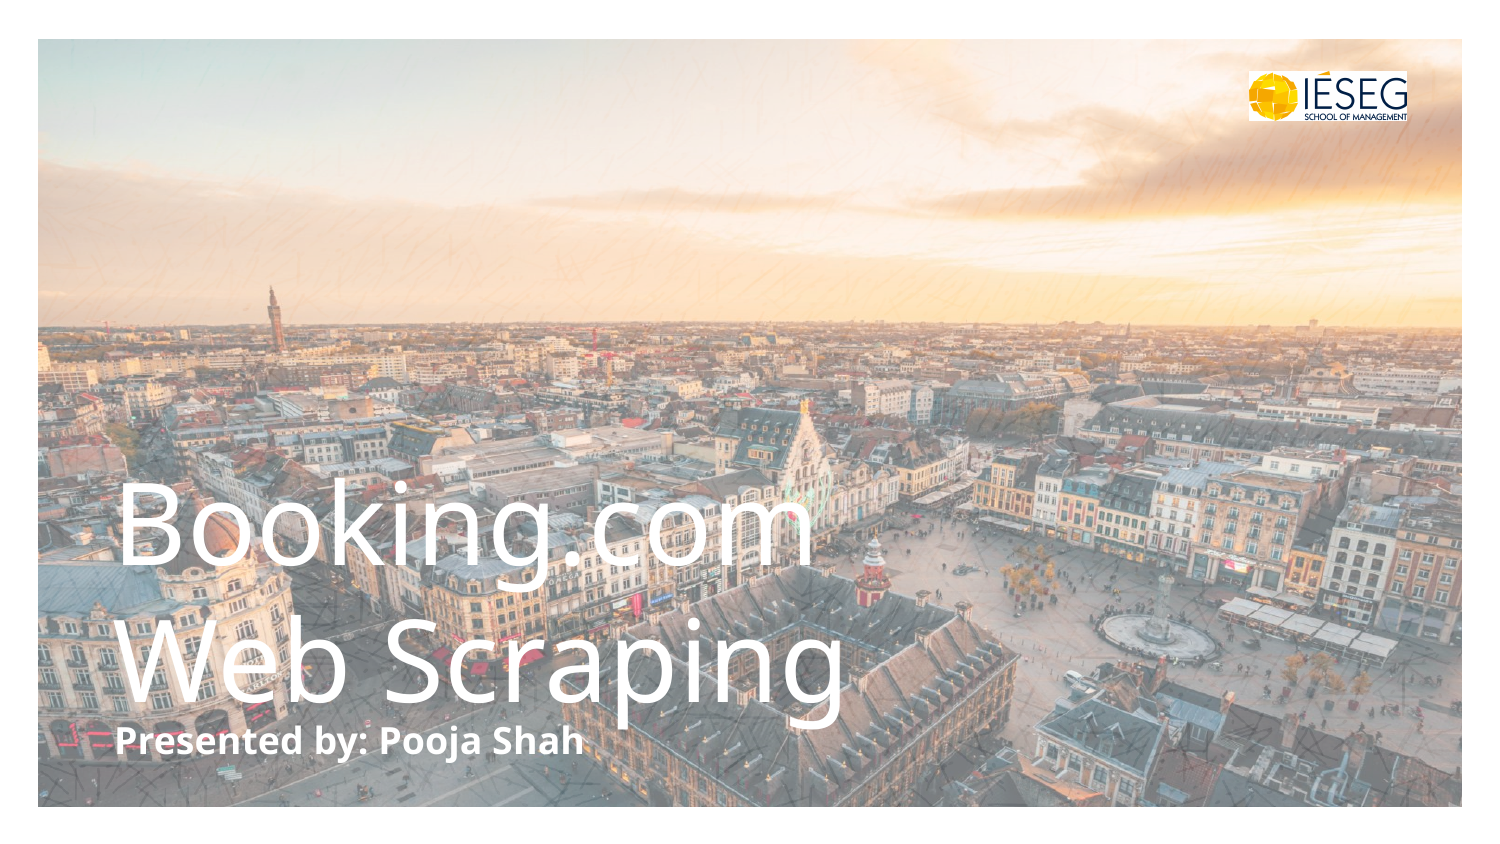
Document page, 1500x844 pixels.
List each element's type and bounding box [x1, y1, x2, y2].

picture [38, 39, 1462, 808]
